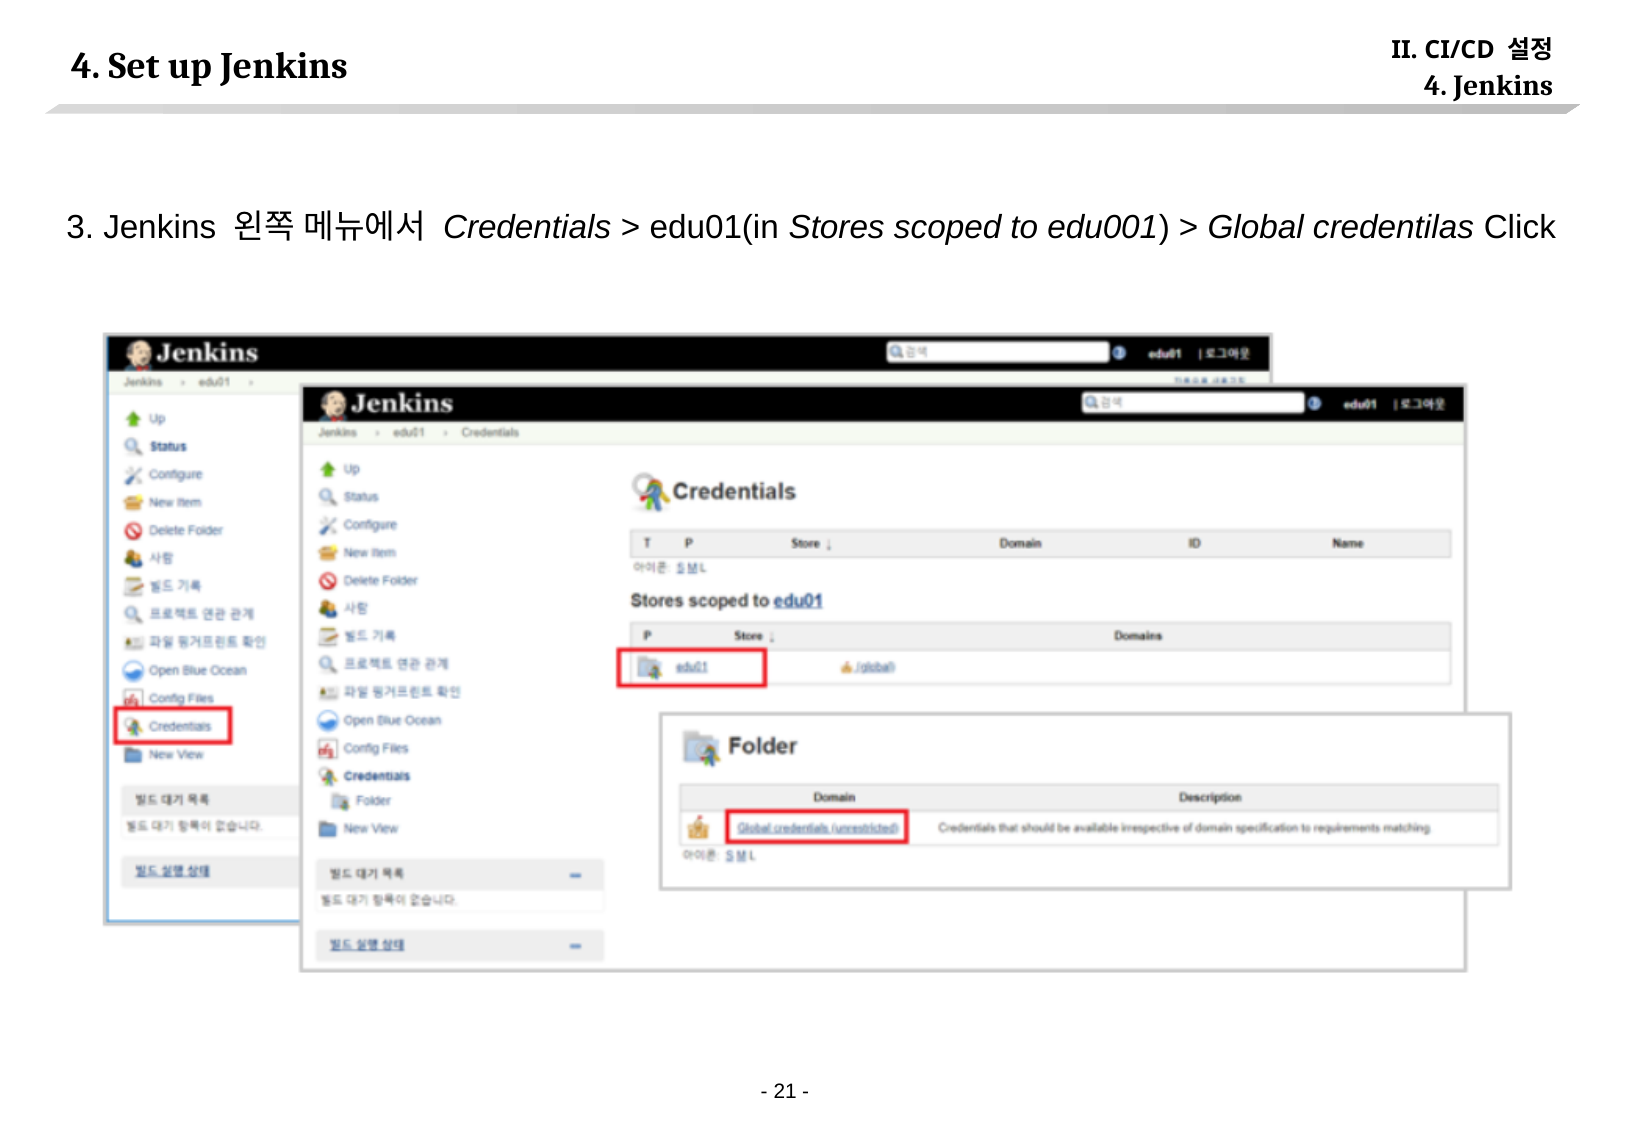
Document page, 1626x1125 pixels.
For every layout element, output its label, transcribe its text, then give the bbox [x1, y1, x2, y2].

list 4. Jenkins [942, 64, 1569, 104]
list II. CI/CD 설정 [942, 32, 1569, 64]
text_box 3. Jenkins 왼쪽 메뉴에서 Credentials > edu01(in Stores scoped to edu001) > Global credentilas Click [51, 197, 1625, 283]
picture [100, 314, 1550, 1001]
title 4. Set up Jenkins [56, 32, 395, 94]
